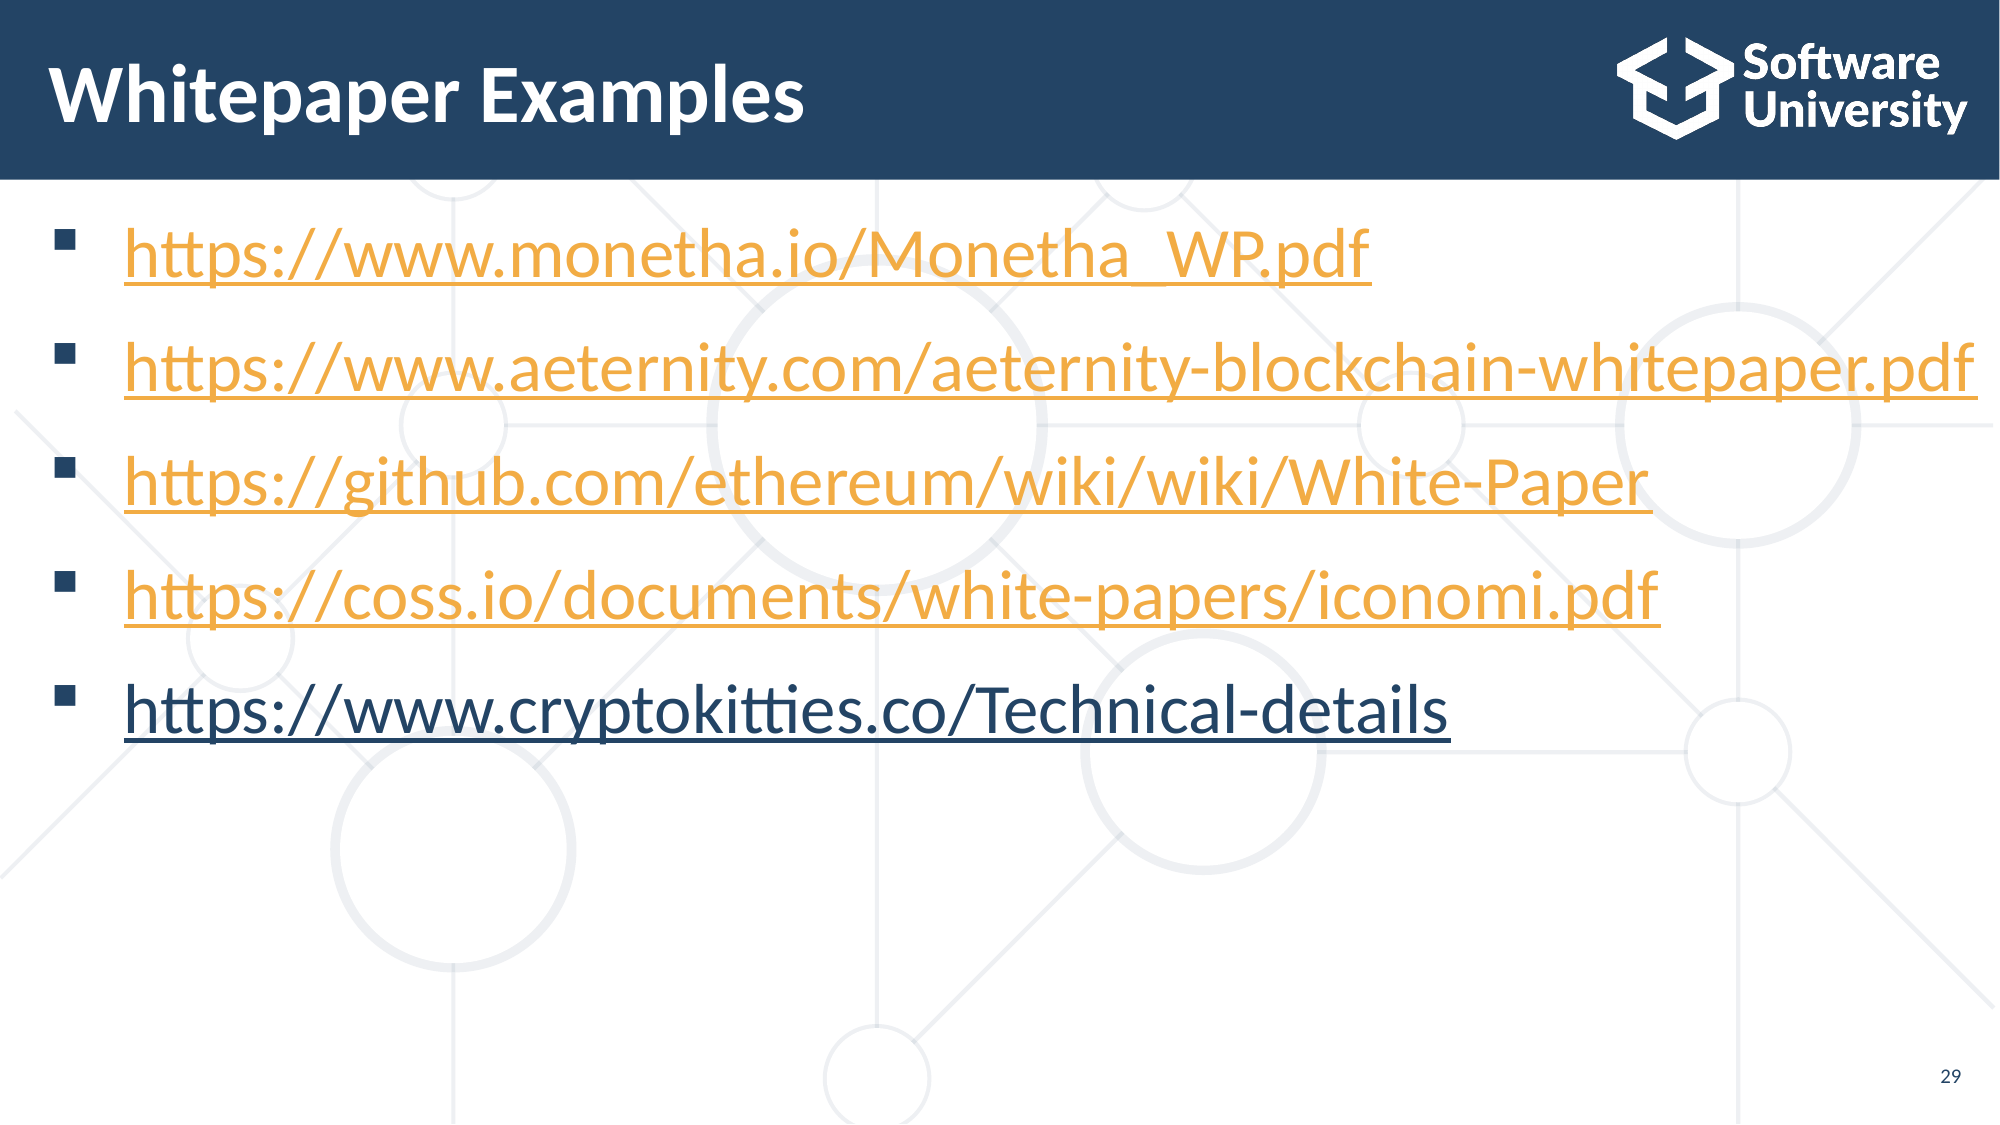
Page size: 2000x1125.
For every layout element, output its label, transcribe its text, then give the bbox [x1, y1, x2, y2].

list https://www.monetha.io/Monetha_WP.pdf https://www.aeternity.com/aeternity-blockchain-whitepaper.pdf https://github.com/ethereum/wiki/wiki/White-Paper https://coss.io/documents/white-papers/iconomi.pdf https://www.cryptokitties.co/Technical-details [31, 196, 2000, 1050]
title Whitepaper Examples [31, 16, 1591, 162]
picture [1617, 37, 1968, 140]
slide_number 29 [1896, 1049, 1968, 1101]
